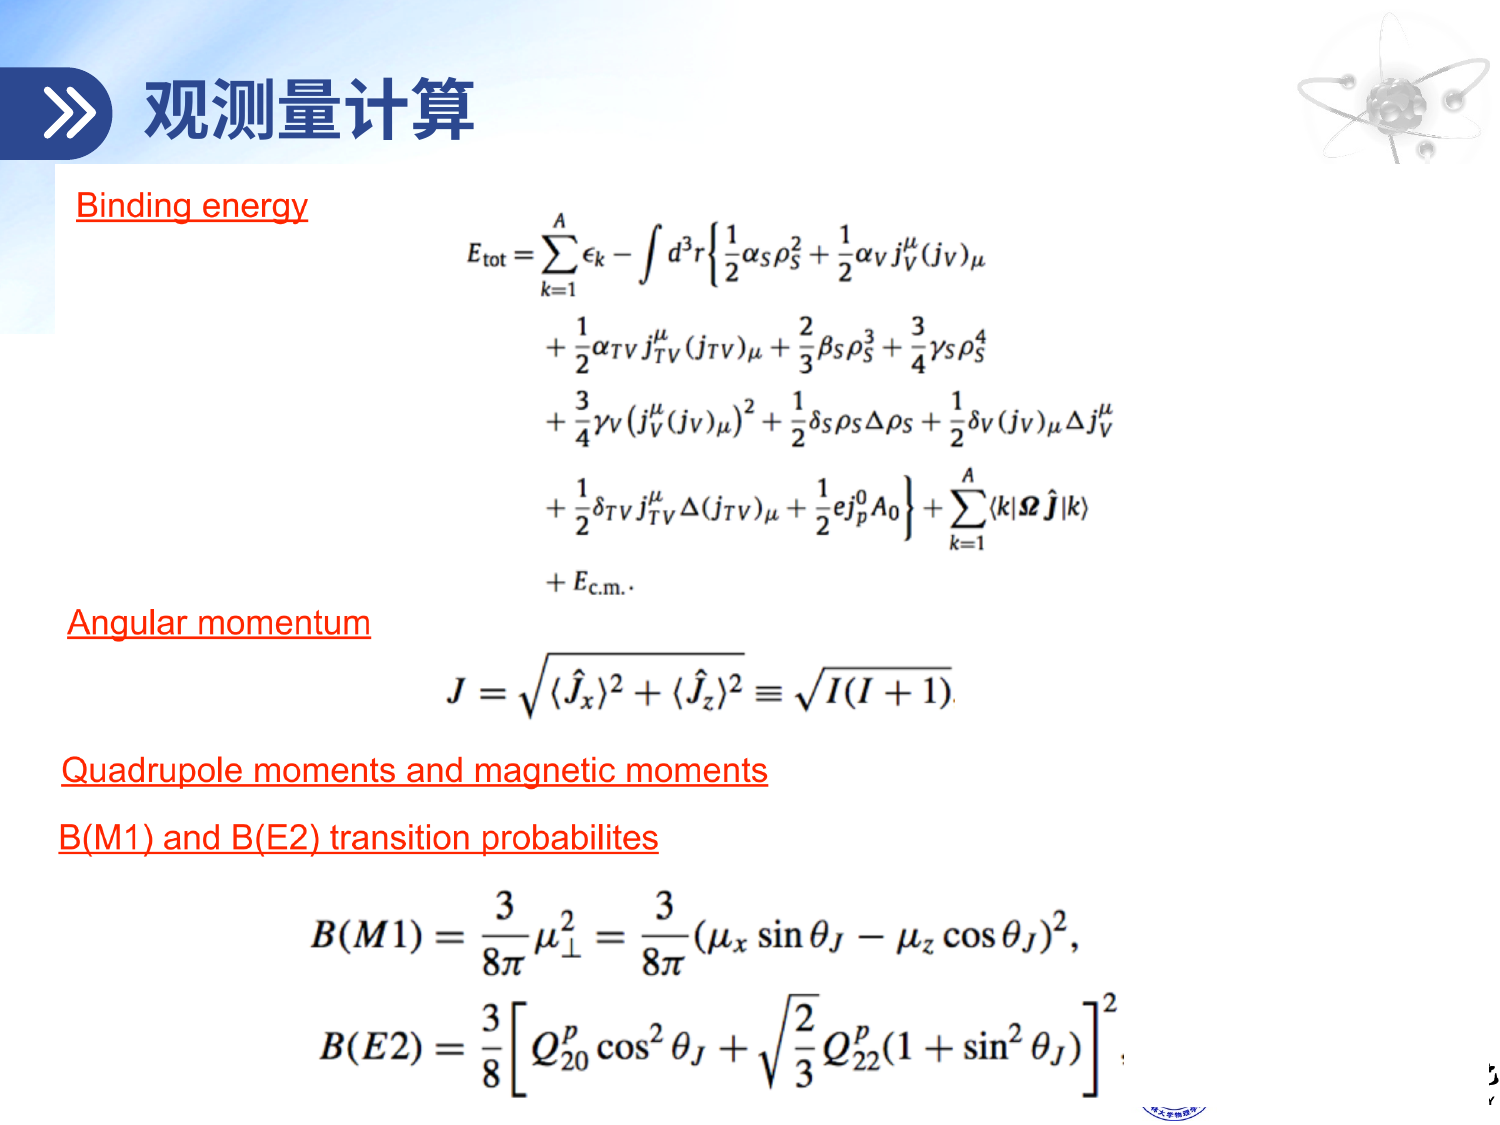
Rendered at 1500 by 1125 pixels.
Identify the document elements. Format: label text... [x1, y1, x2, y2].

picture [0, 0, 1500, 1125]
title 观测量计算 [128, 76, 1372, 149]
